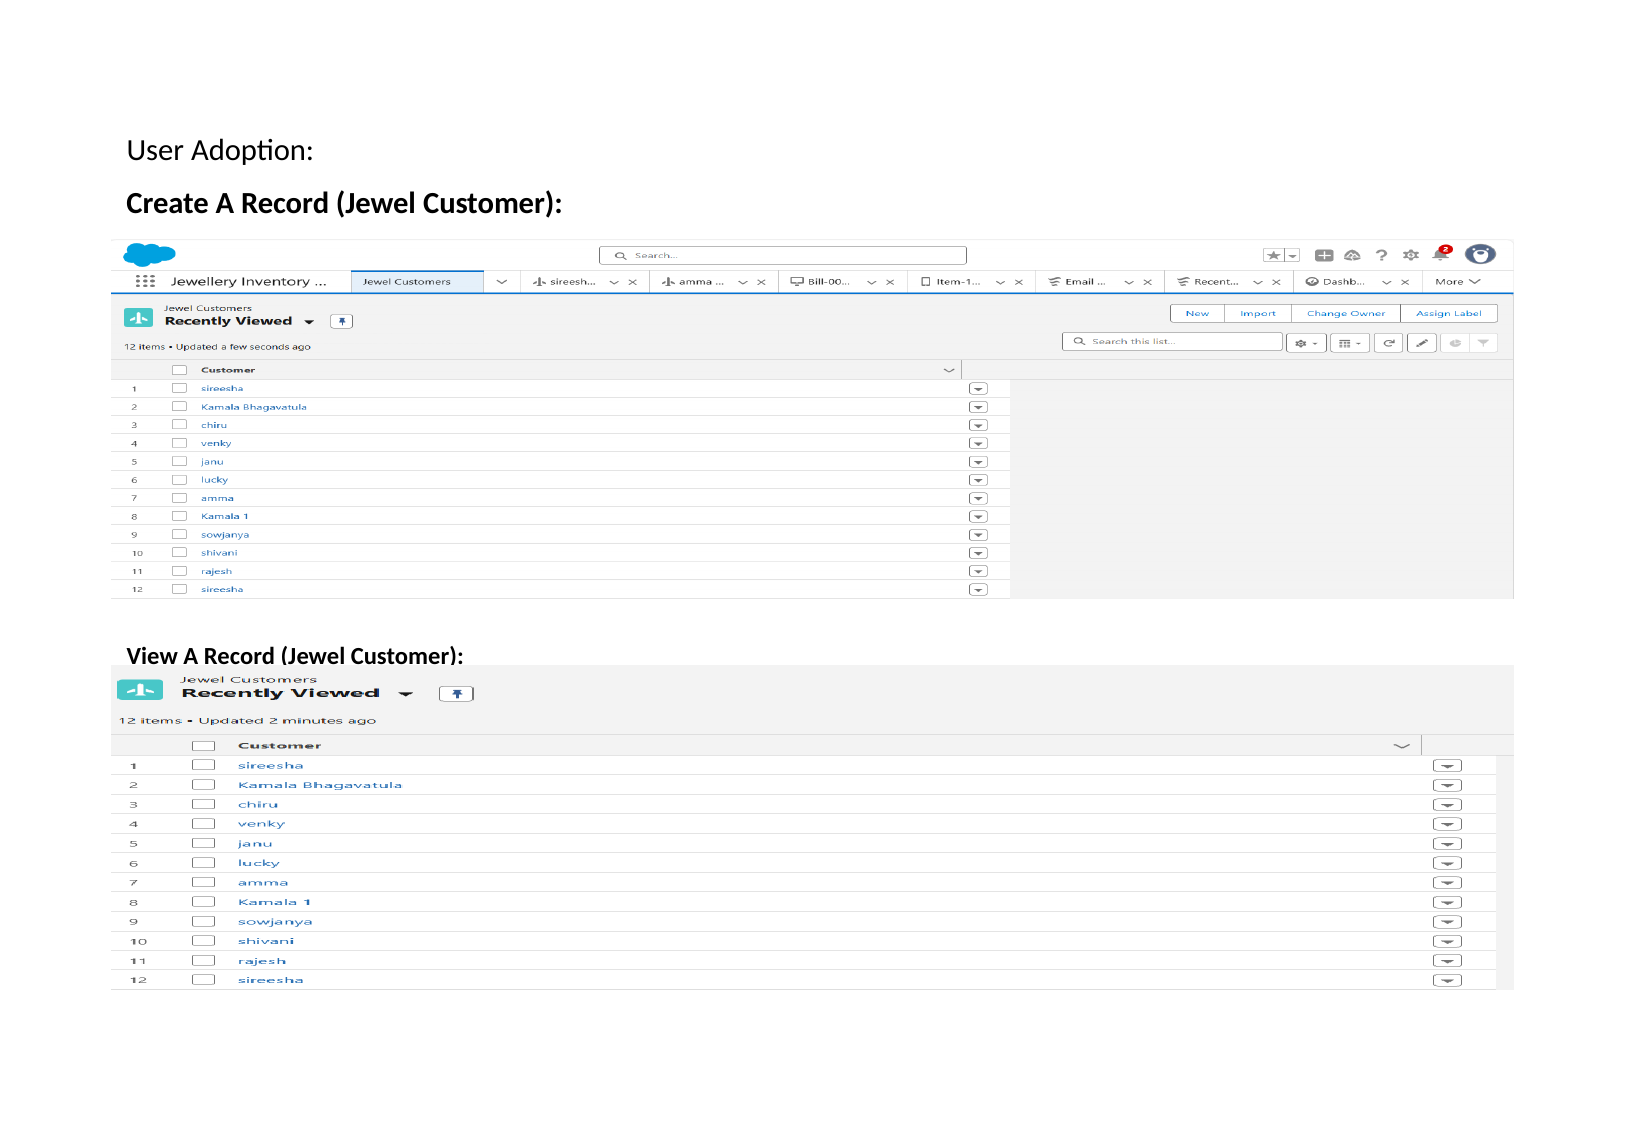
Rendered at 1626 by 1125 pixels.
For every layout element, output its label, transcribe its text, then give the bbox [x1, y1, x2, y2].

picture [111, 665, 1514, 990]
text_box Create A Record (Jewel Customer): [111, 169, 924, 227]
picture [111, 239, 1514, 600]
list View A Record (Jewel Customer): View A Record (Jewel Customer): [111, 600, 1514, 665]
title User Adoption: [111, 0, 1514, 239]
